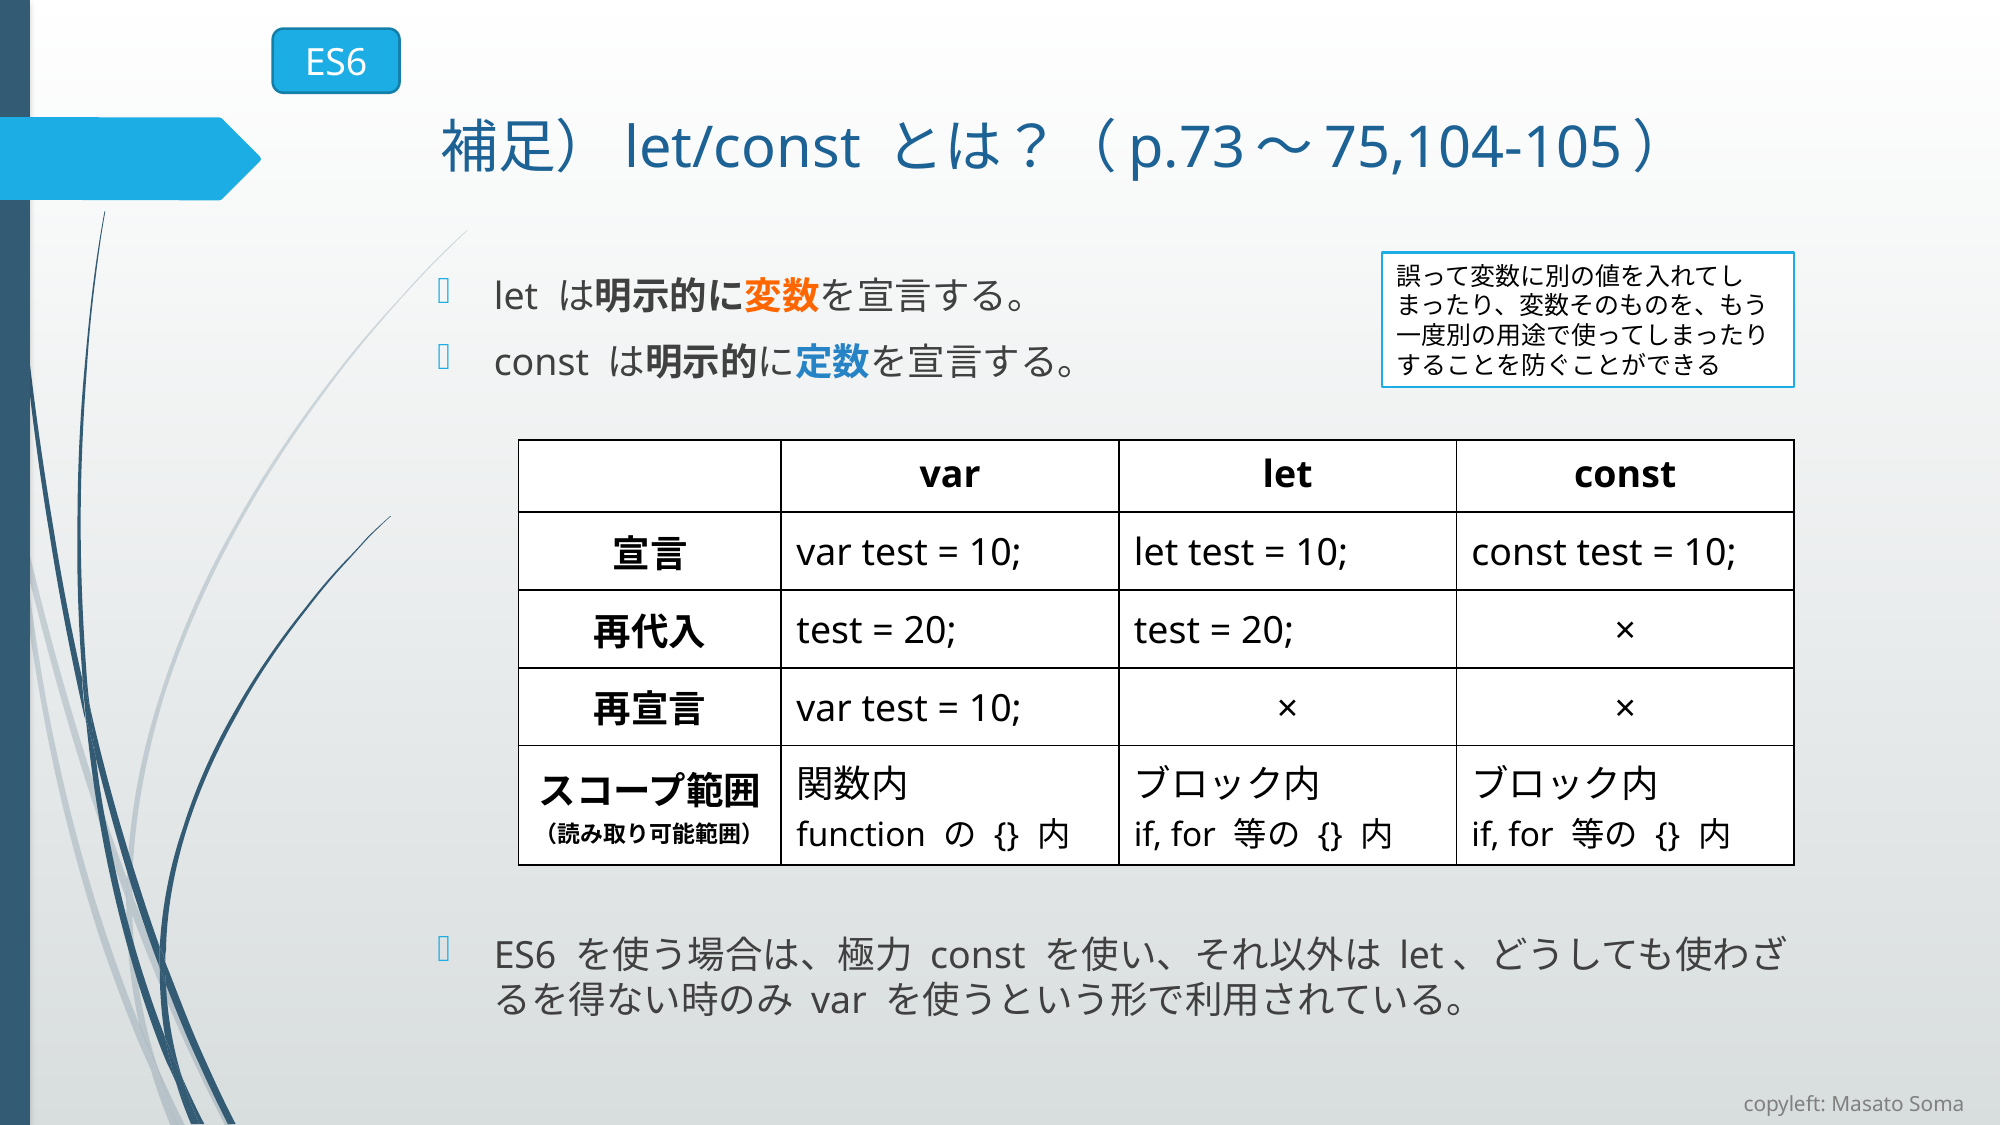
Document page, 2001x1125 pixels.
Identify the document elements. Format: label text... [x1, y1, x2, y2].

table_cell test = 20; [782, 591, 1118, 667]
table_cell var test = 10; [782, 513, 1118, 589]
table_cell スコープ範囲 （読み取り可能範囲） [519, 746, 780, 864]
table_cell × [1120, 669, 1456, 745]
table_cell ブロック内 if, for 等の {} 内 [1120, 746, 1456, 864]
table_header const [1457, 441, 1793, 511]
table_cell const test = 10; [1457, 513, 1793, 589]
table_cell 再宣言 [519, 669, 780, 745]
table_header var [782, 441, 1118, 511]
table_cell × [1457, 669, 1793, 745]
table_cell 再代入 [519, 591, 780, 667]
table_cell × [1457, 591, 1793, 667]
table_header let [1120, 441, 1456, 511]
table_cell 関数内 function の {} 内 [782, 746, 1118, 864]
table_cell let test = 10; [1120, 513, 1456, 589]
table_cell var test = 10; [782, 669, 1118, 745]
text_box ES6 [271, 27, 401, 95]
list let は明示的に変数を宣言する。 const は明示的に定数を宣言する。 ES6 を使う場合は、極力 const を使い、それ以外は let、どうしても使わざるを得ない時のみ var を使うという形で利用されている。 [422, 264, 1833, 1041]
title 補足）let/const とは？（p.73～75,104-105） [425, 102, 1888, 226]
table_cell ブロック内 if, for 等の {} 内 [1457, 746, 1793, 864]
table_header [519, 441, 780, 511]
table_cell test = 20; [1120, 591, 1456, 667]
table_cell 宣言 [519, 513, 780, 589]
text_box 誤って変数に別の値を入れてしまったり、変数そのものを、もう一度別の用途で使ってしまったりすることを防ぐことができる [1381, 251, 1795, 388]
